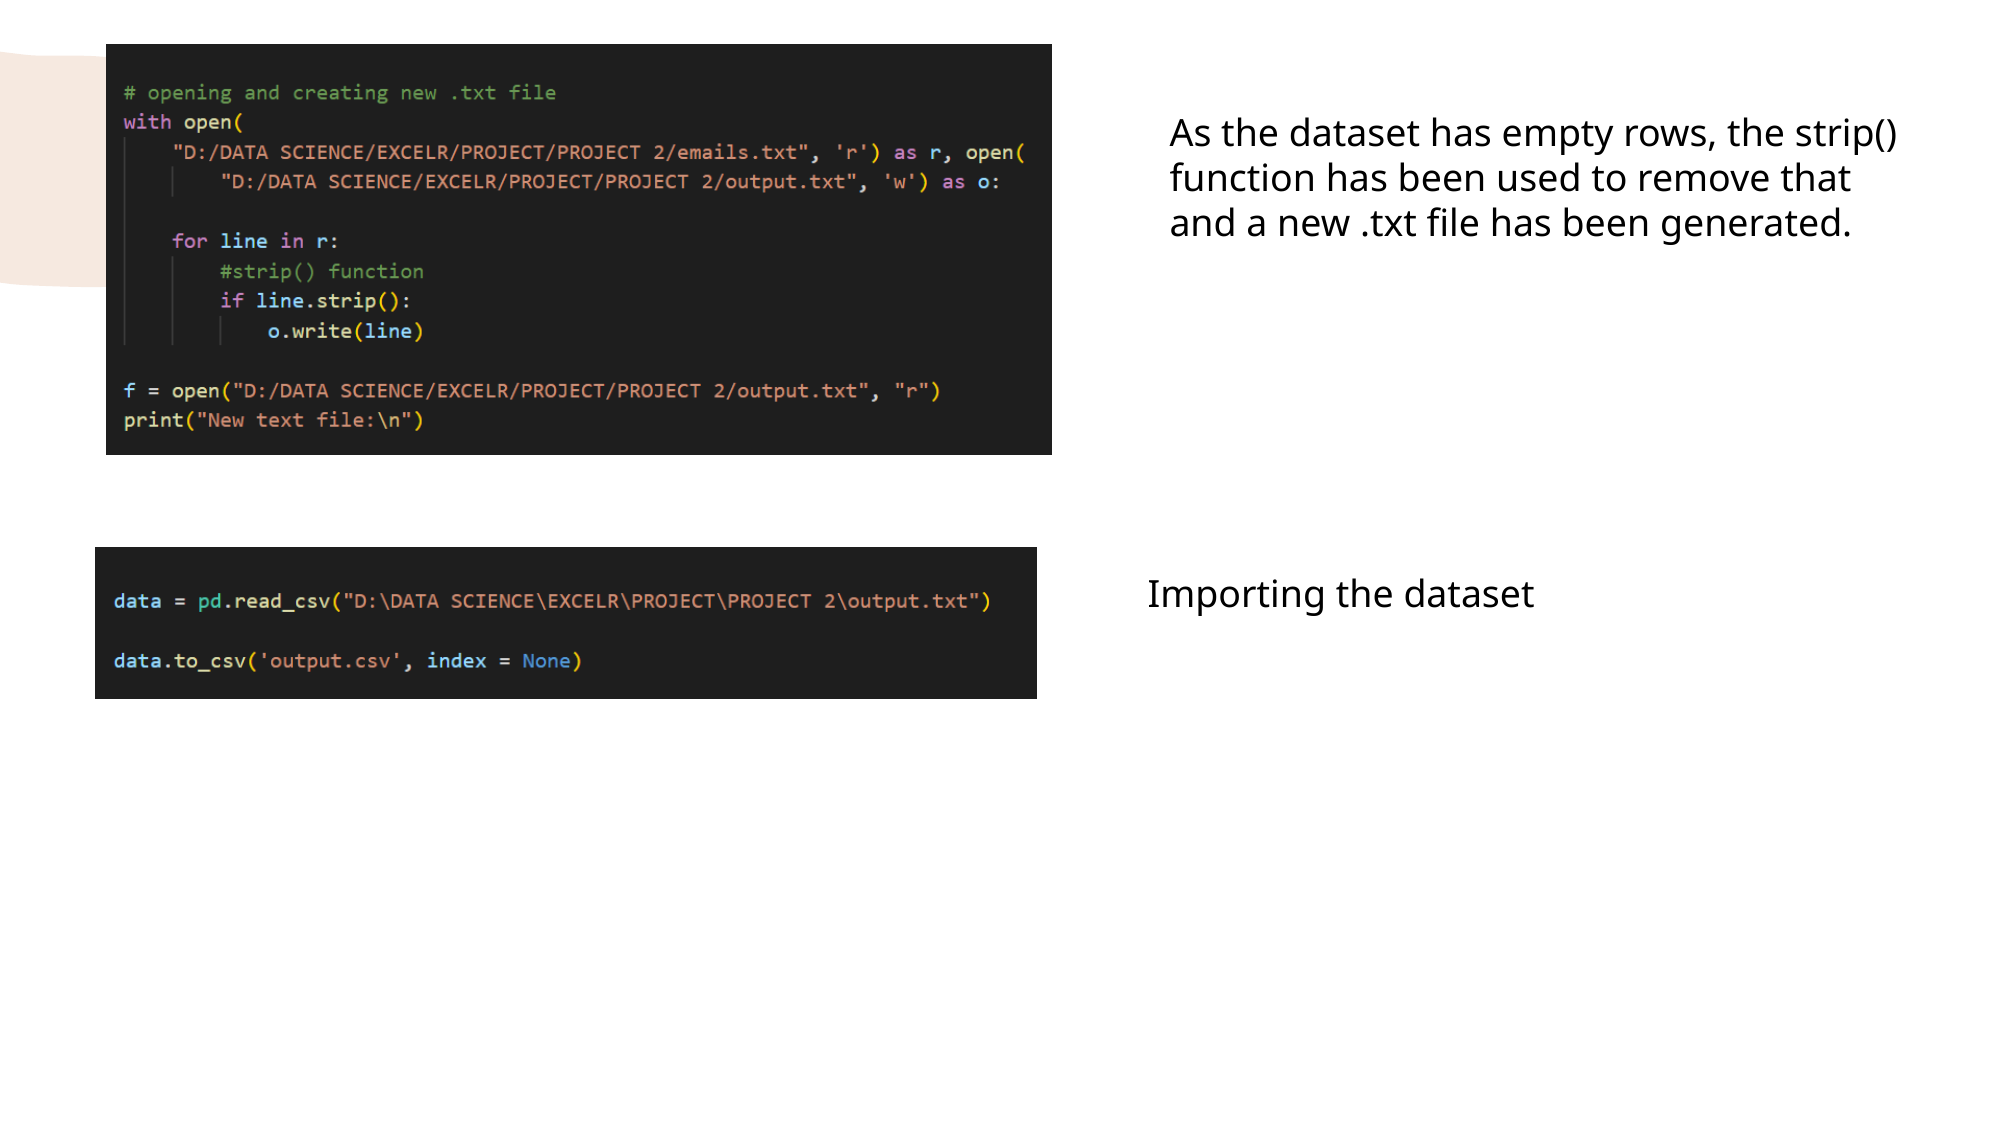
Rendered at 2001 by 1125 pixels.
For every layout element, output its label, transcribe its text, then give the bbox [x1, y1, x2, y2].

text_box As the dataset has empty rows, the strip() function has been used to remove that and a new .txt file has been generated. [1154, 101, 1939, 252]
picture [106, 44, 1052, 455]
picture [94, 547, 1037, 699]
text_box Importing the dataset [1132, 562, 1955, 623]
